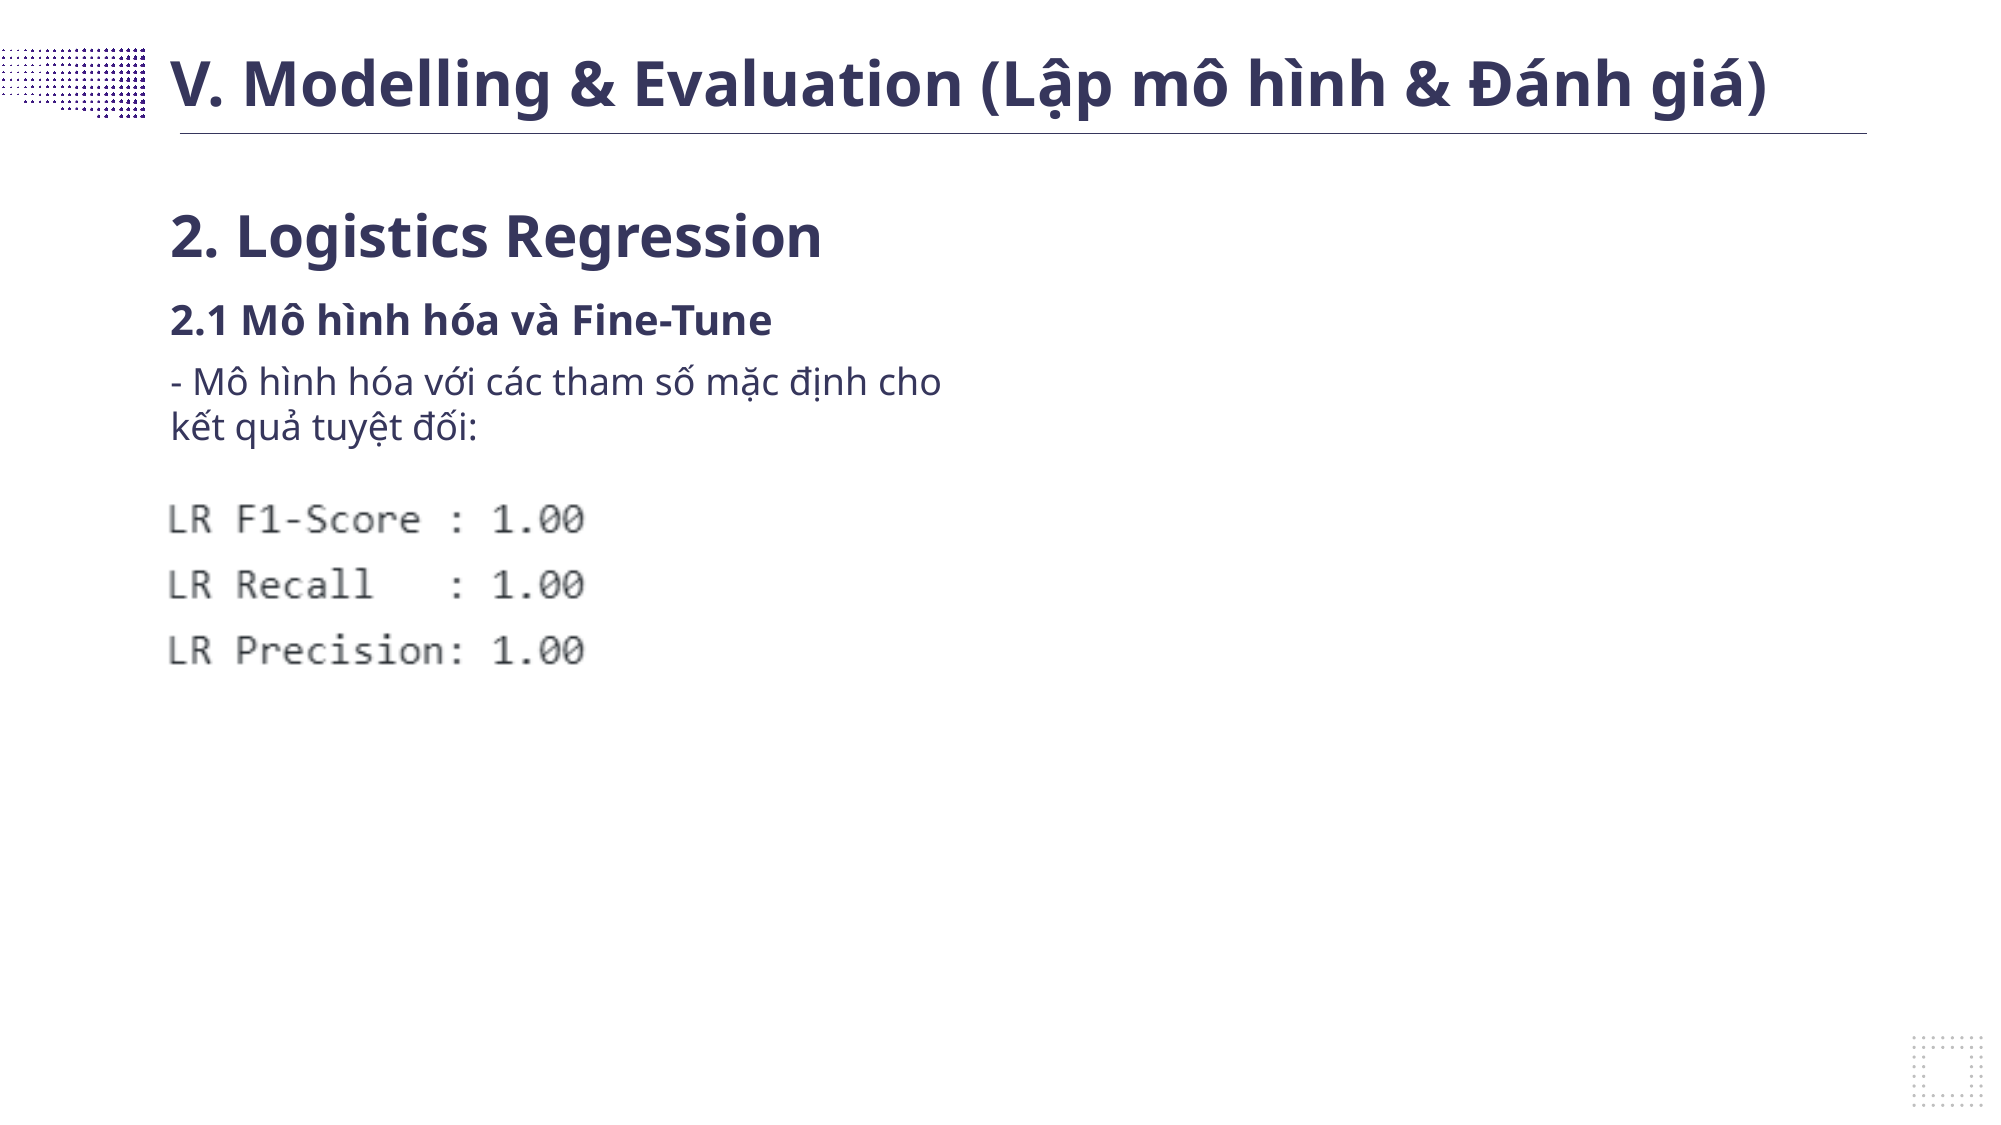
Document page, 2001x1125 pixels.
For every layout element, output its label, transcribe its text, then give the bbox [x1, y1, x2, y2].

picture [145, 493, 629, 695]
text_box 2. Logistics Regression 2.1 Mô hình hóa và Fine-Tune [155, 156, 1136, 352]
text_box - Mô hình hóa với các tham số mặc định cho kết quả tuyệt đối: [155, 350, 962, 456]
list V. Modelling & Evaluation (Lập mô hình & Đánh giá) [155, 45, 1872, 129]
